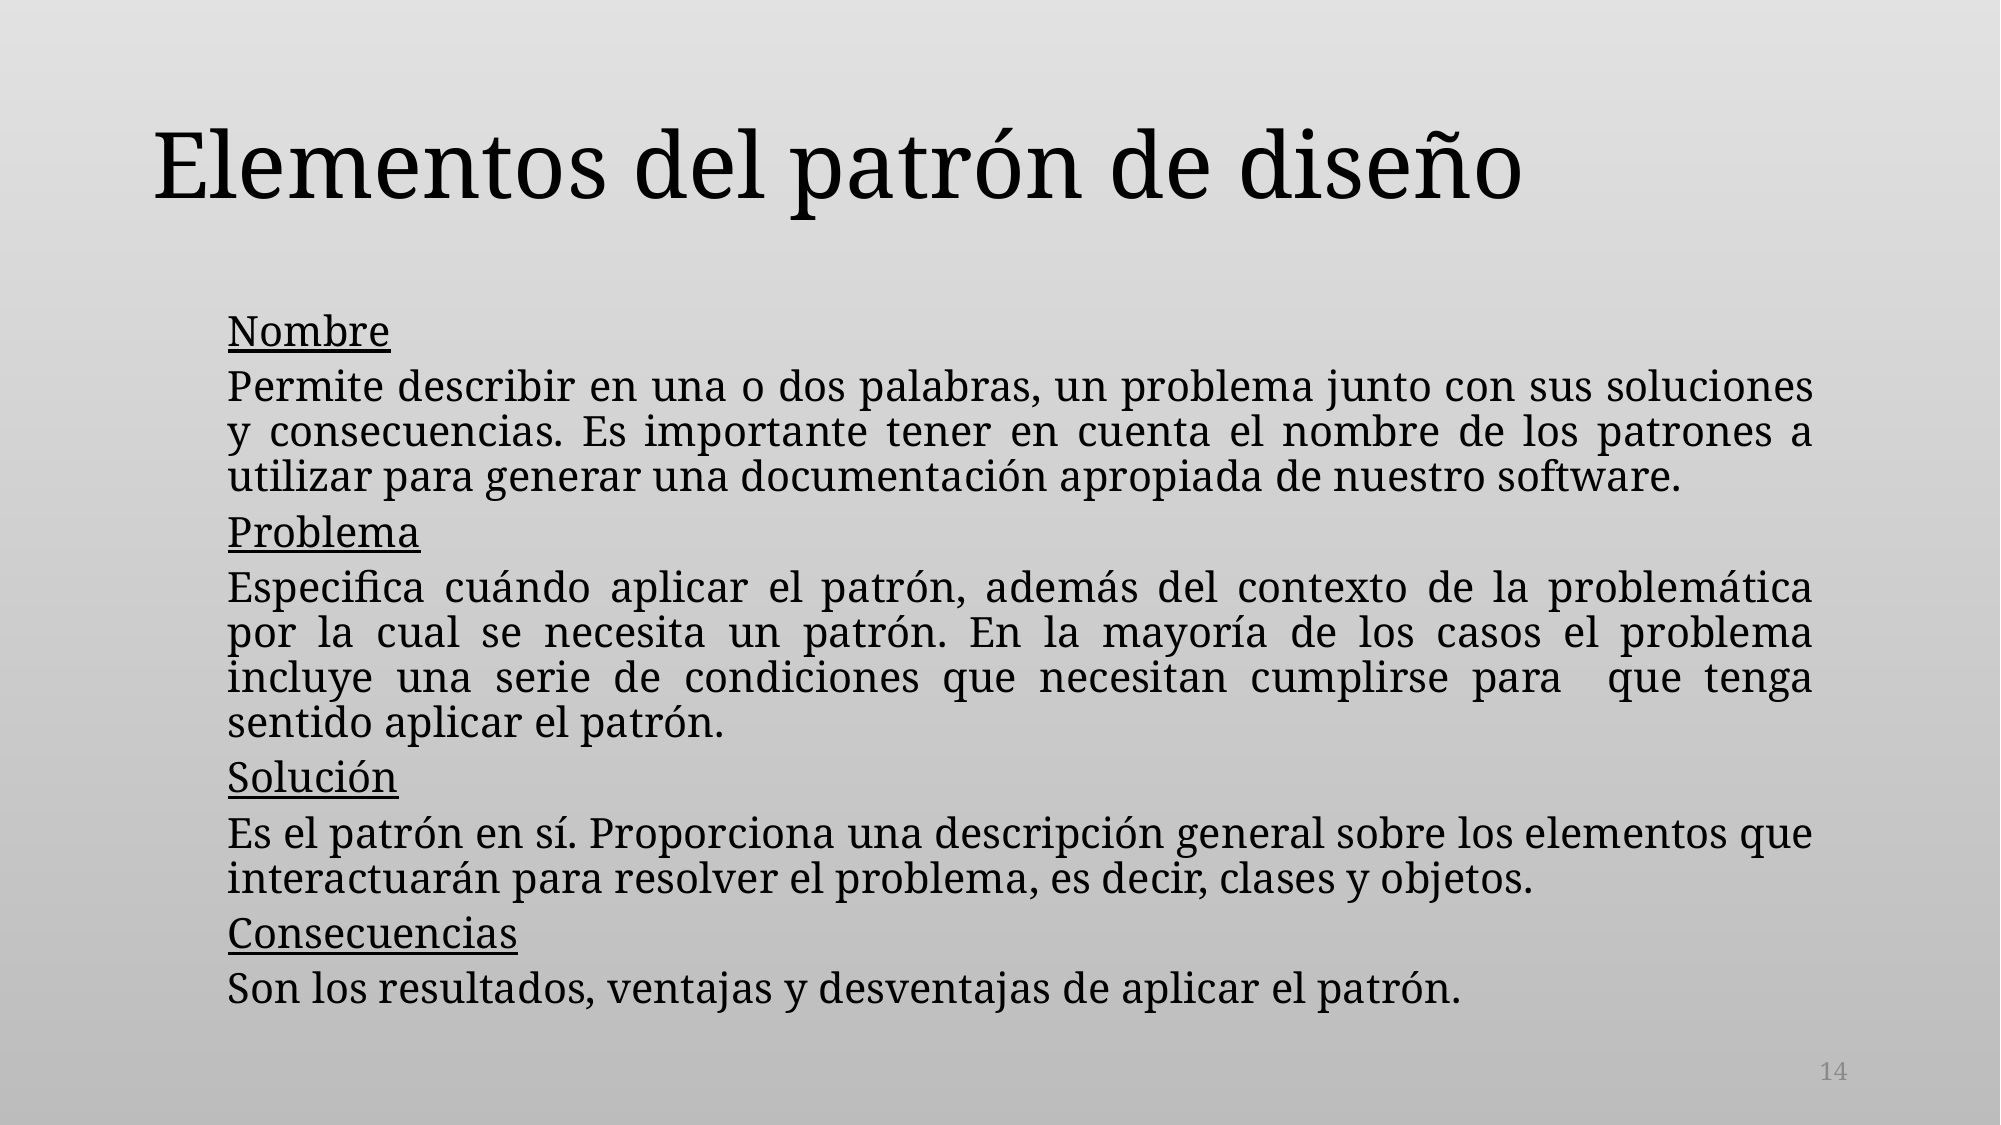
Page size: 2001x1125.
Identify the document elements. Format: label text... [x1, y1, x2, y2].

title Elementos del patrón de diseño [137, 59, 1863, 278]
slide_number 14 [1412, 1042, 1863, 1103]
list Nombre Permite describir en una o dos palabras, un problema junto con sus soluciones y consecuencias. Es importante tener en cuenta el nombre de los patrones a utilizar para generar una documentación apropiada de nuestro software. Problema Especifica cuándo aplicar el patrón, además del contexto de la problemática por la cual se necesita un patrón. En la mayoría de los casos el problema incluye una serie de condiciones que necesitan cumplirse para que tenga sentido aplicar el patrón. Solución Es el patrón en sí. Proporciona una descripción general sobre los elementos que interactuarán para resolver el problema, es decir, clases y objetos. Consecuencias Son los resultados, ventajas y desventajas de aplicar el patrón. [180, 302, 1830, 1020]
